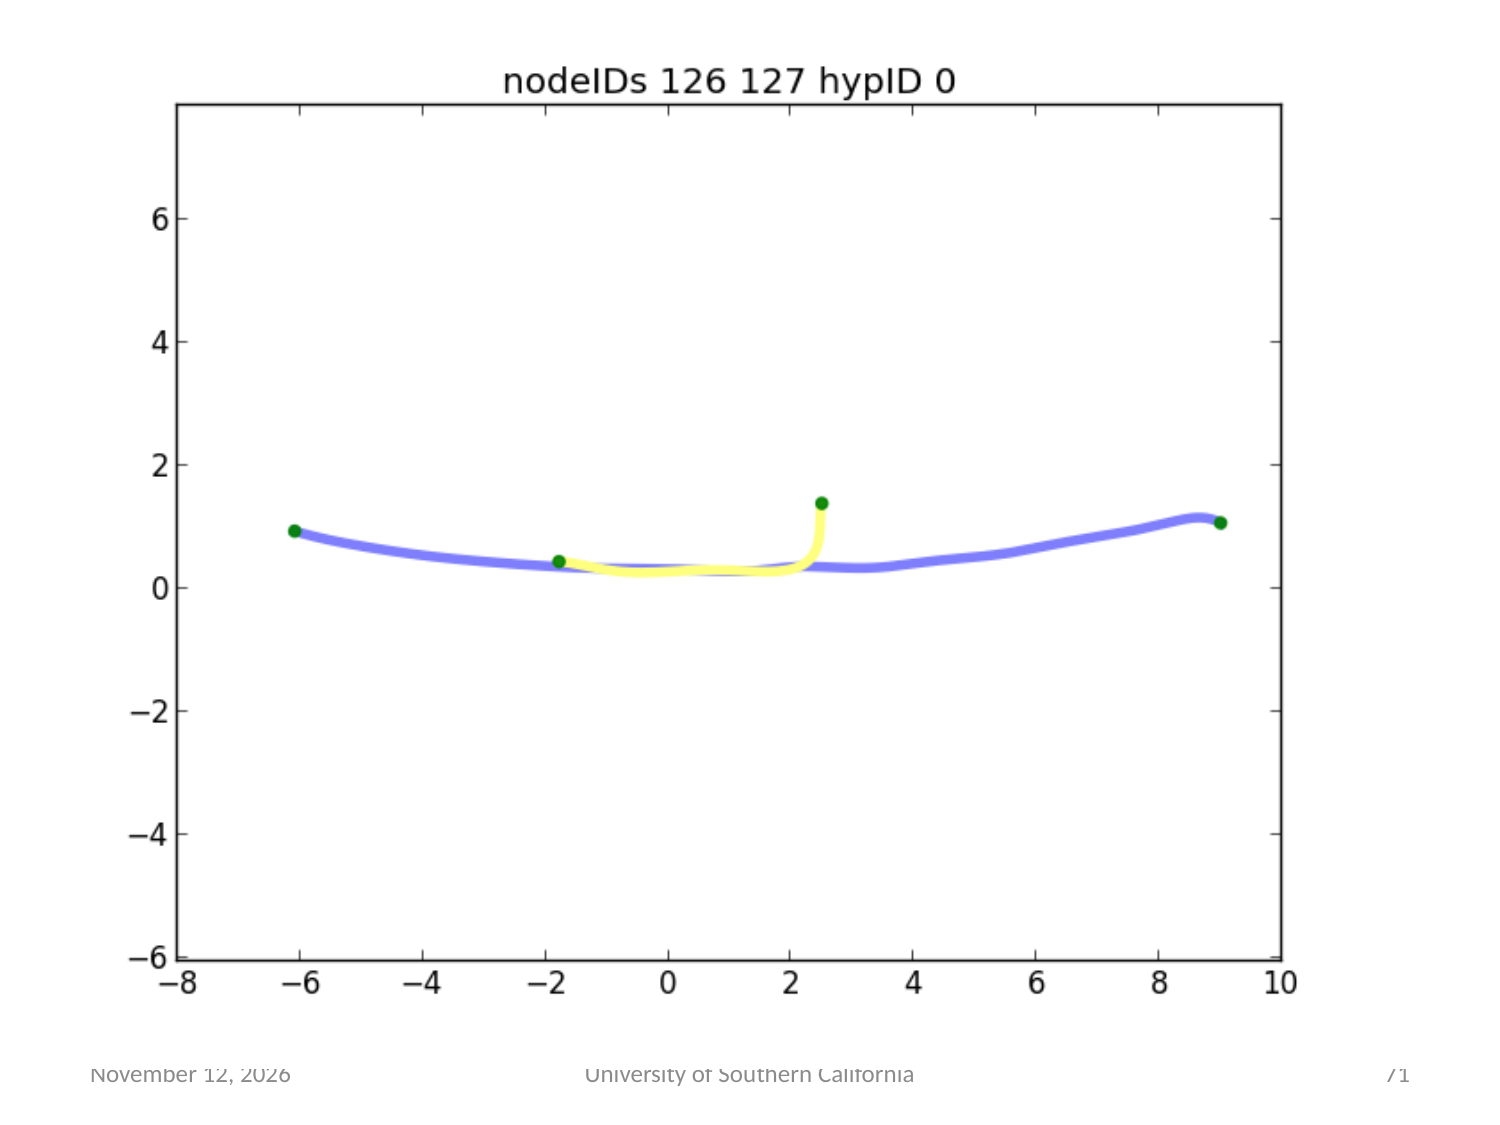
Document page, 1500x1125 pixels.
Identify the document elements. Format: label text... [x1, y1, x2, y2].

footer University of Southern California [512, 1078, 988, 1103]
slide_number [75, 1078, 425, 1103]
picture [0, 0, 1426, 1069]
slide_number 71 [1074, 1077, 1425, 1103]
